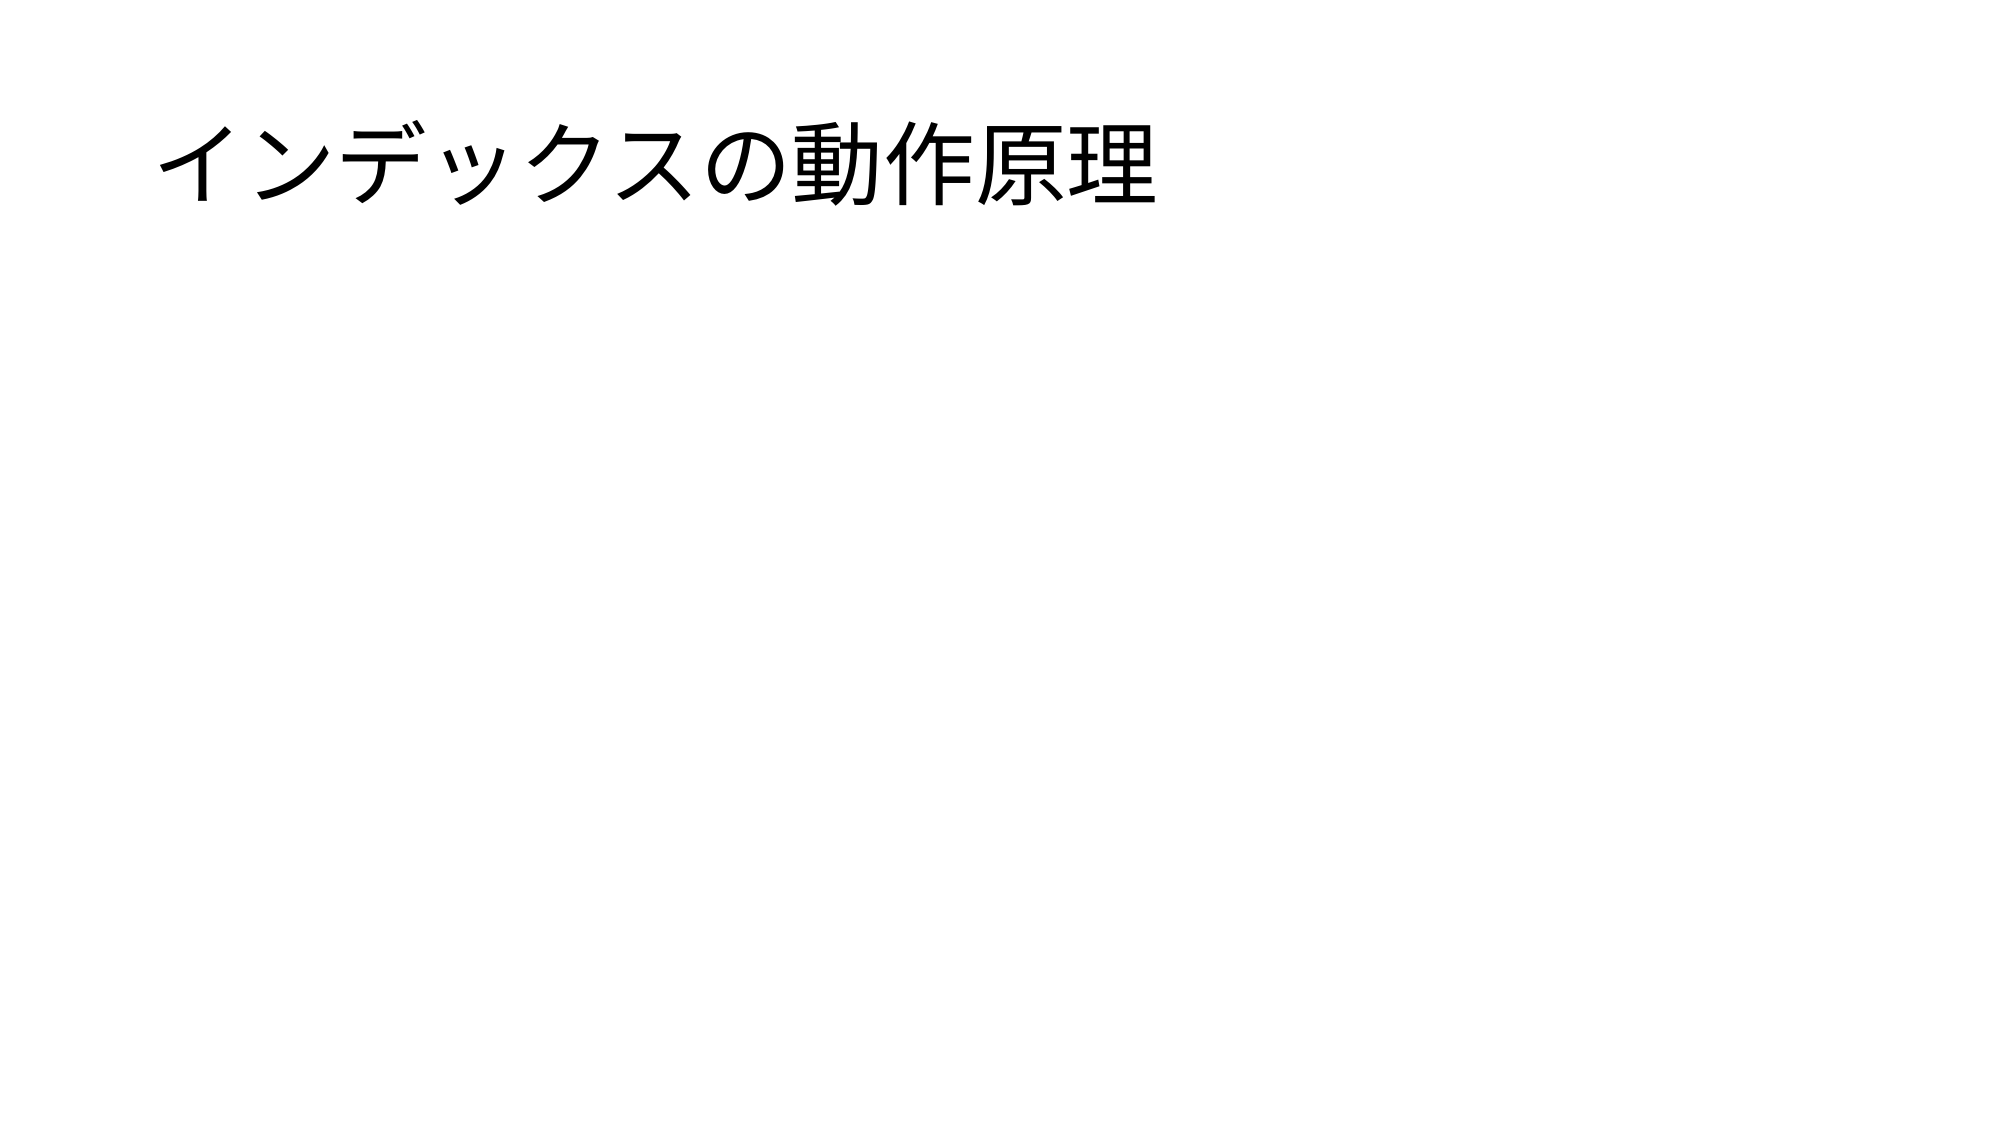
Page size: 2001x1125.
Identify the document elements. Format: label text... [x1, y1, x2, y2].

title インデックスの動作原理 [137, 59, 1863, 278]
